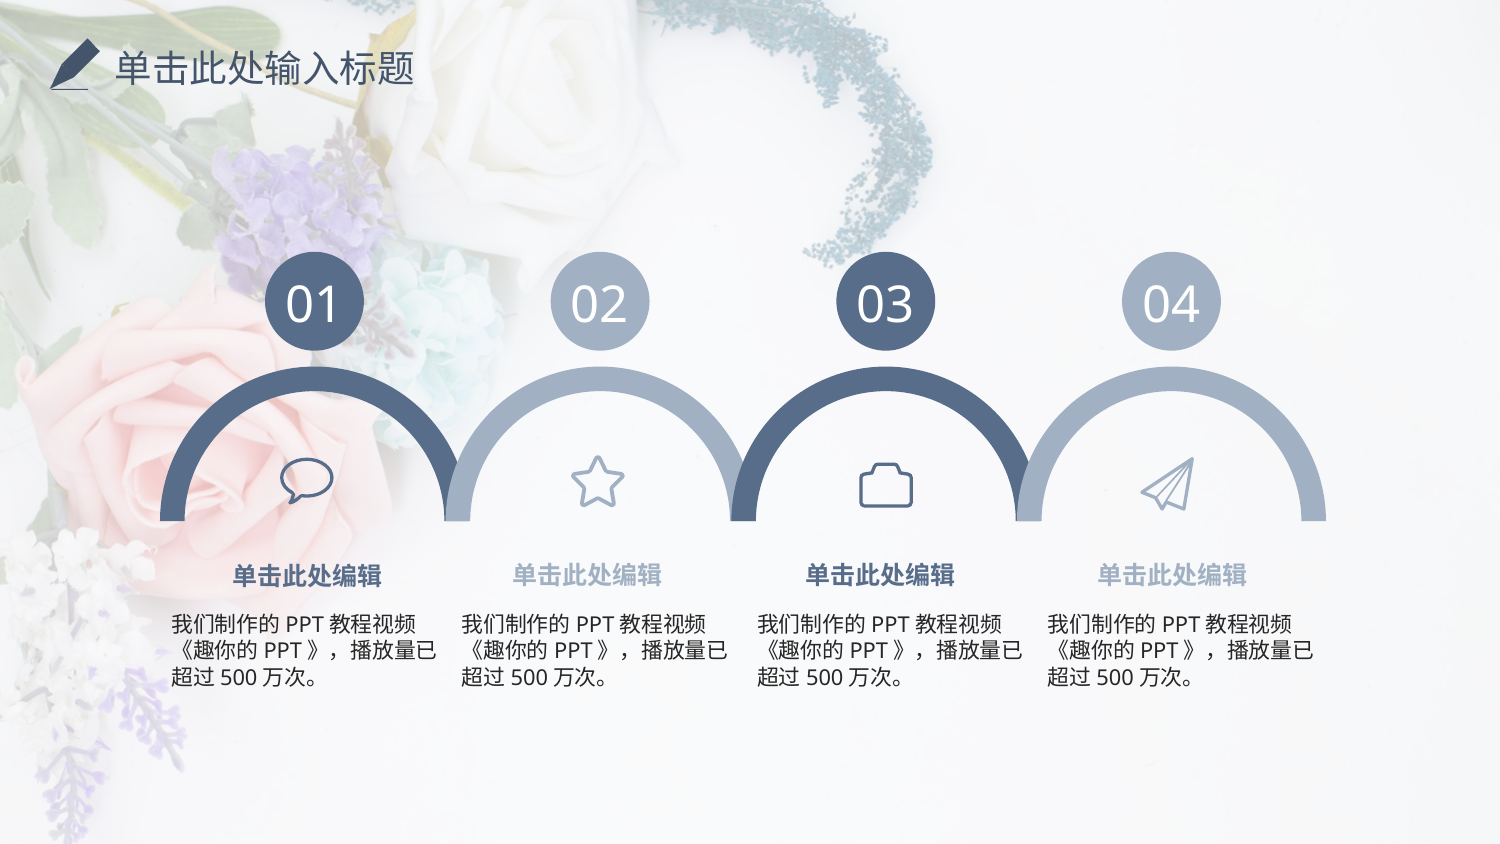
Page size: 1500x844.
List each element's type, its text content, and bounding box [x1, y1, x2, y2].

text_box 单击此处输入标题 [99, 33, 620, 98]
text_box [0, 0, 1500, 844]
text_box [156, 251, 1344, 699]
text_box [49, 38, 99, 90]
